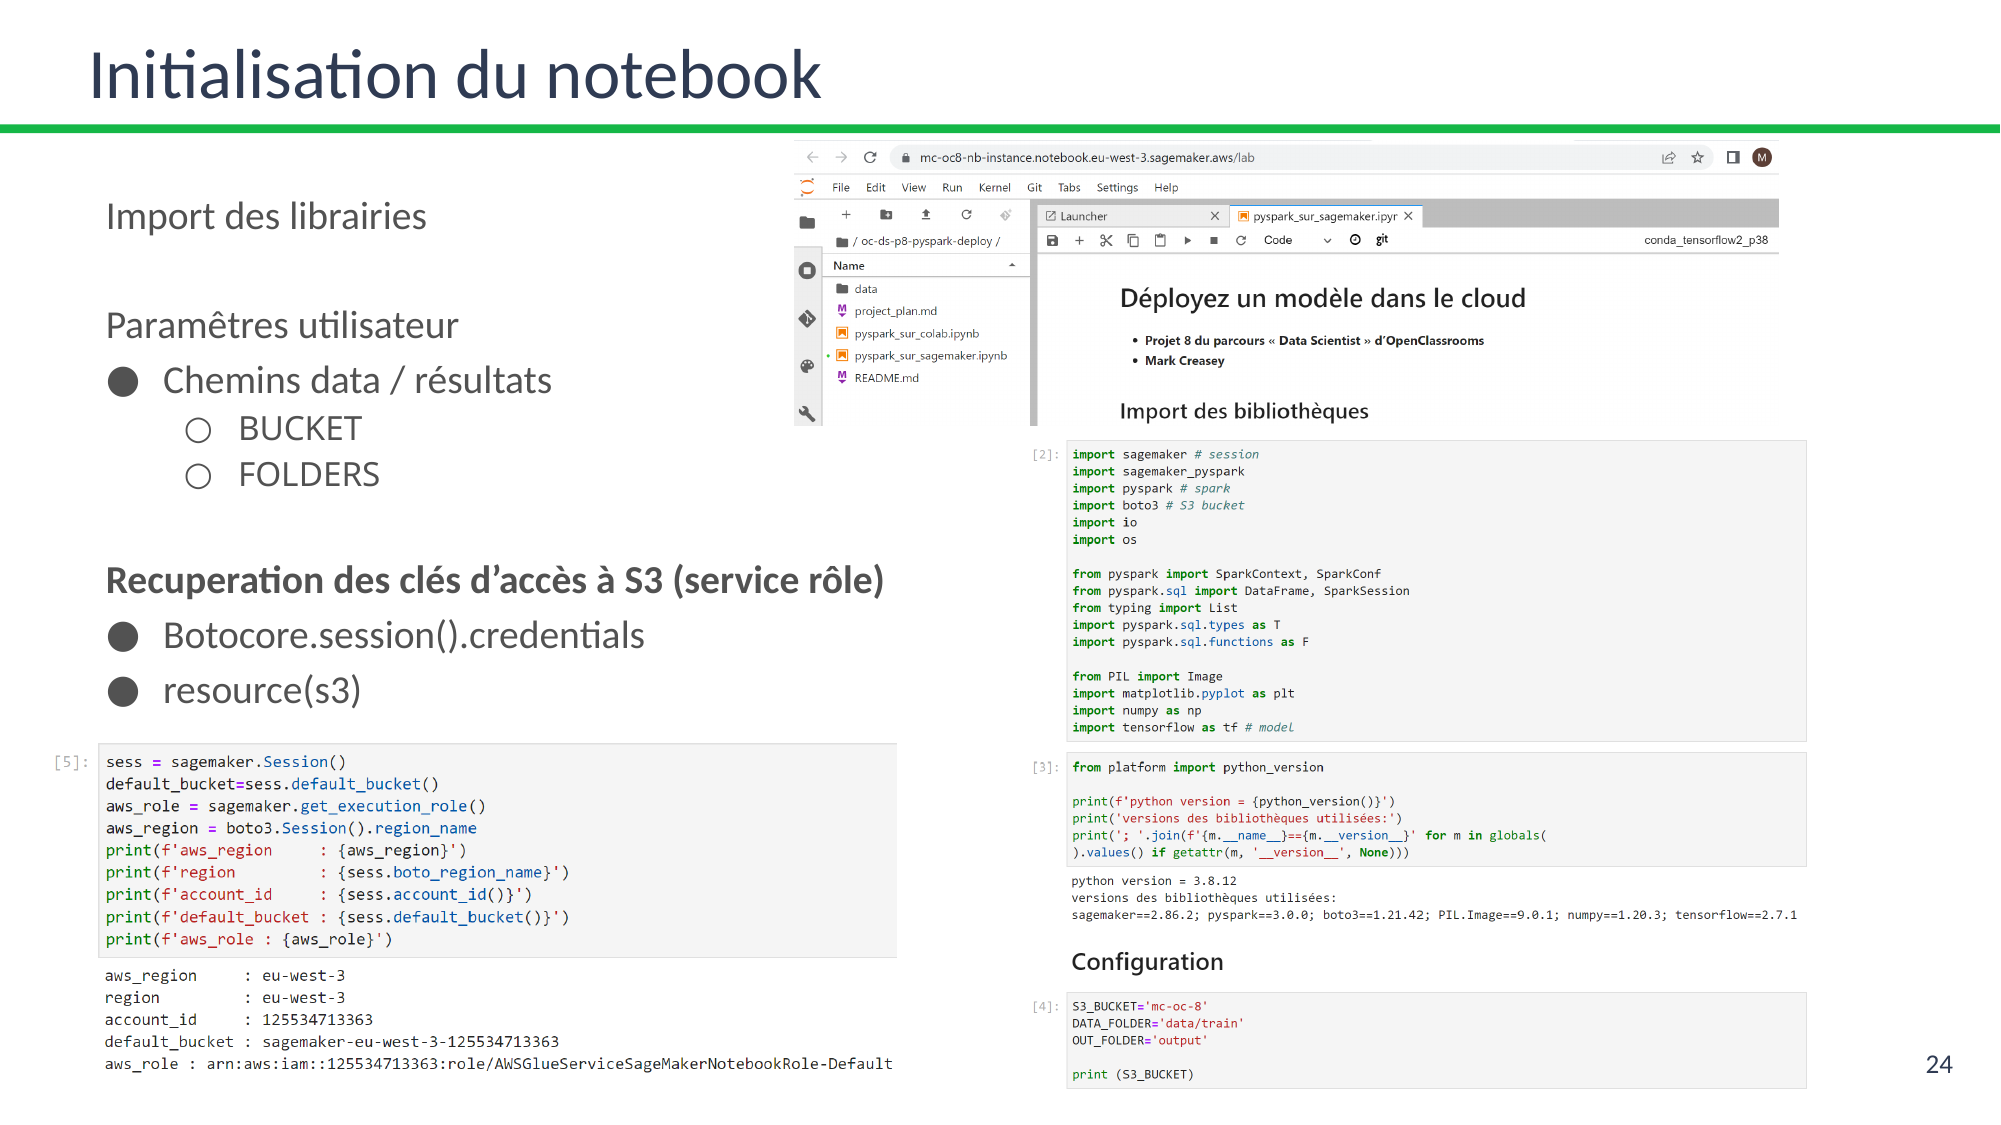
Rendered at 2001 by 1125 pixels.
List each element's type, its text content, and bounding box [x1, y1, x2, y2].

picture [1029, 433, 1812, 1093]
picture [794, 140, 1779, 427]
picture [42, 739, 898, 1079]
slide_number 24 [1853, 1019, 1974, 1106]
title Initialisation du notebook [68, 7, 1932, 134]
list Import des librairies Paramêtres utilisateur Chemins data / résultats BUCKET FOLDERS Recuperation des clés d’accès à S3 (service rôle) Botocore.session().credentials resource(s3) [68, 162, 943, 1020]
